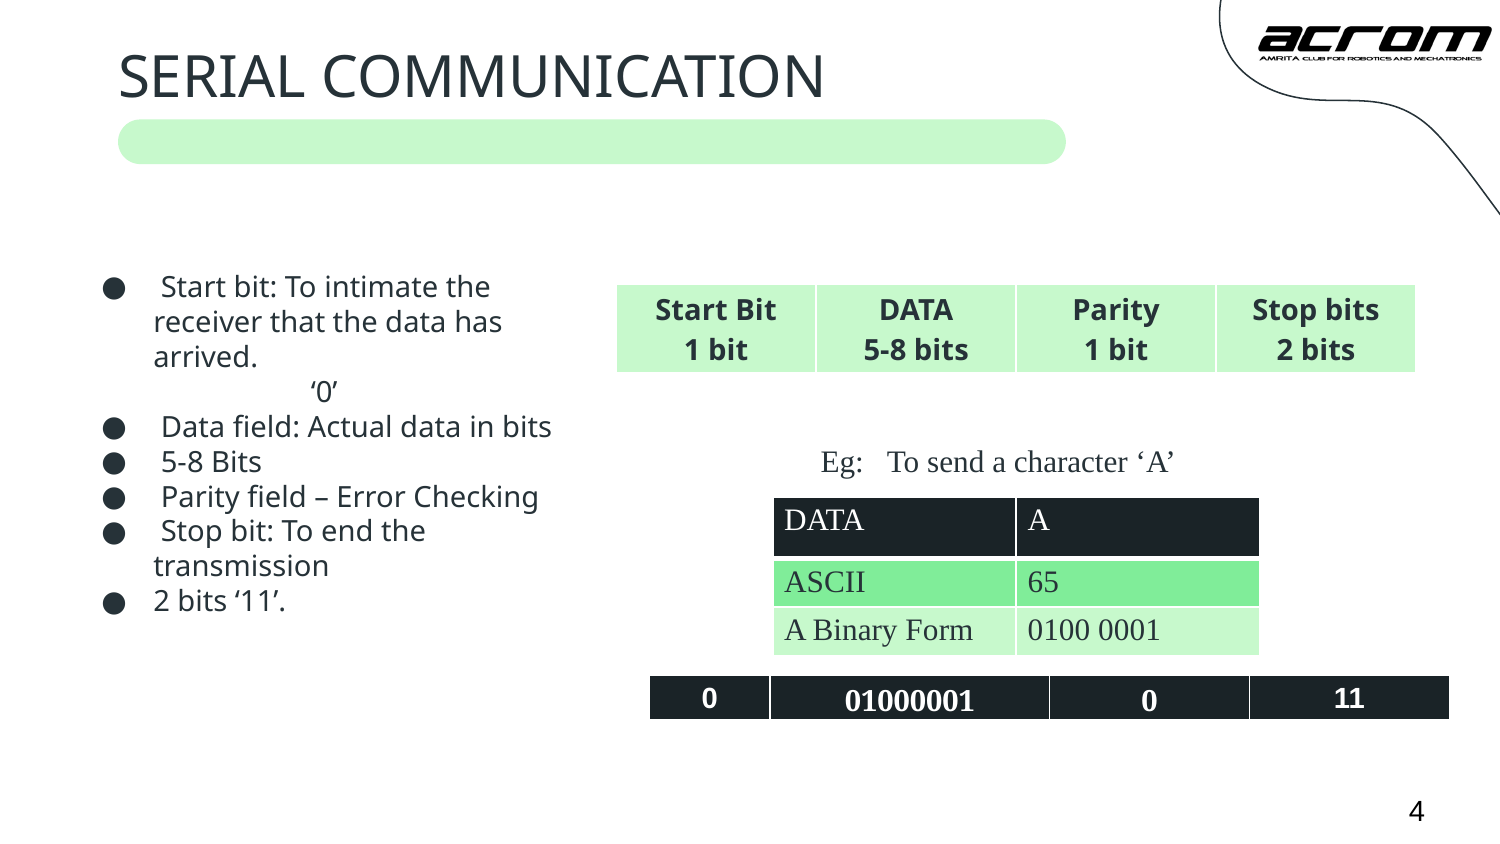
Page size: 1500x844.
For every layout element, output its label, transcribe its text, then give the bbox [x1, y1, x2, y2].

table_header Stop bits 2 bits [1217, 285, 1415, 372]
table_header 11 [1250, 676, 1449, 719]
table_header 01000001 [771, 676, 1049, 719]
picture [1249, 15, 1496, 71]
table_cell ASCII [774, 561, 1015, 606]
table_header 0 [650, 676, 769, 719]
table_header 0 [1050, 676, 1249, 719]
table_header DATA [774, 498, 1015, 556]
text_box Eg: To send a character ‘A’ [655, 433, 1377, 487]
table_header Start Bit 1 bit [617, 285, 815, 372]
table_header Parity 1 bit [1017, 285, 1215, 372]
table_cell 65 [1017, 561, 1259, 606]
table_header A [1017, 498, 1259, 556]
table_cell 0100 0001 [1017, 608, 1259, 655]
title SERIAL COMMUNICATION [118, 8, 1382, 109]
table_header DATA 5-8 bits [817, 285, 1015, 372]
slide_number ‹#› [1299, 782, 1425, 827]
text_box Start bit: To intimate the receiver that the data has arrived. ‘0’ Data field: Actual data in bits 5-8 Bits Parity field – Error Checking Stop bit: To end the transmission 2 bits ‘11’. [63, 260, 587, 626]
table_cell A Binary Form [774, 608, 1015, 655]
